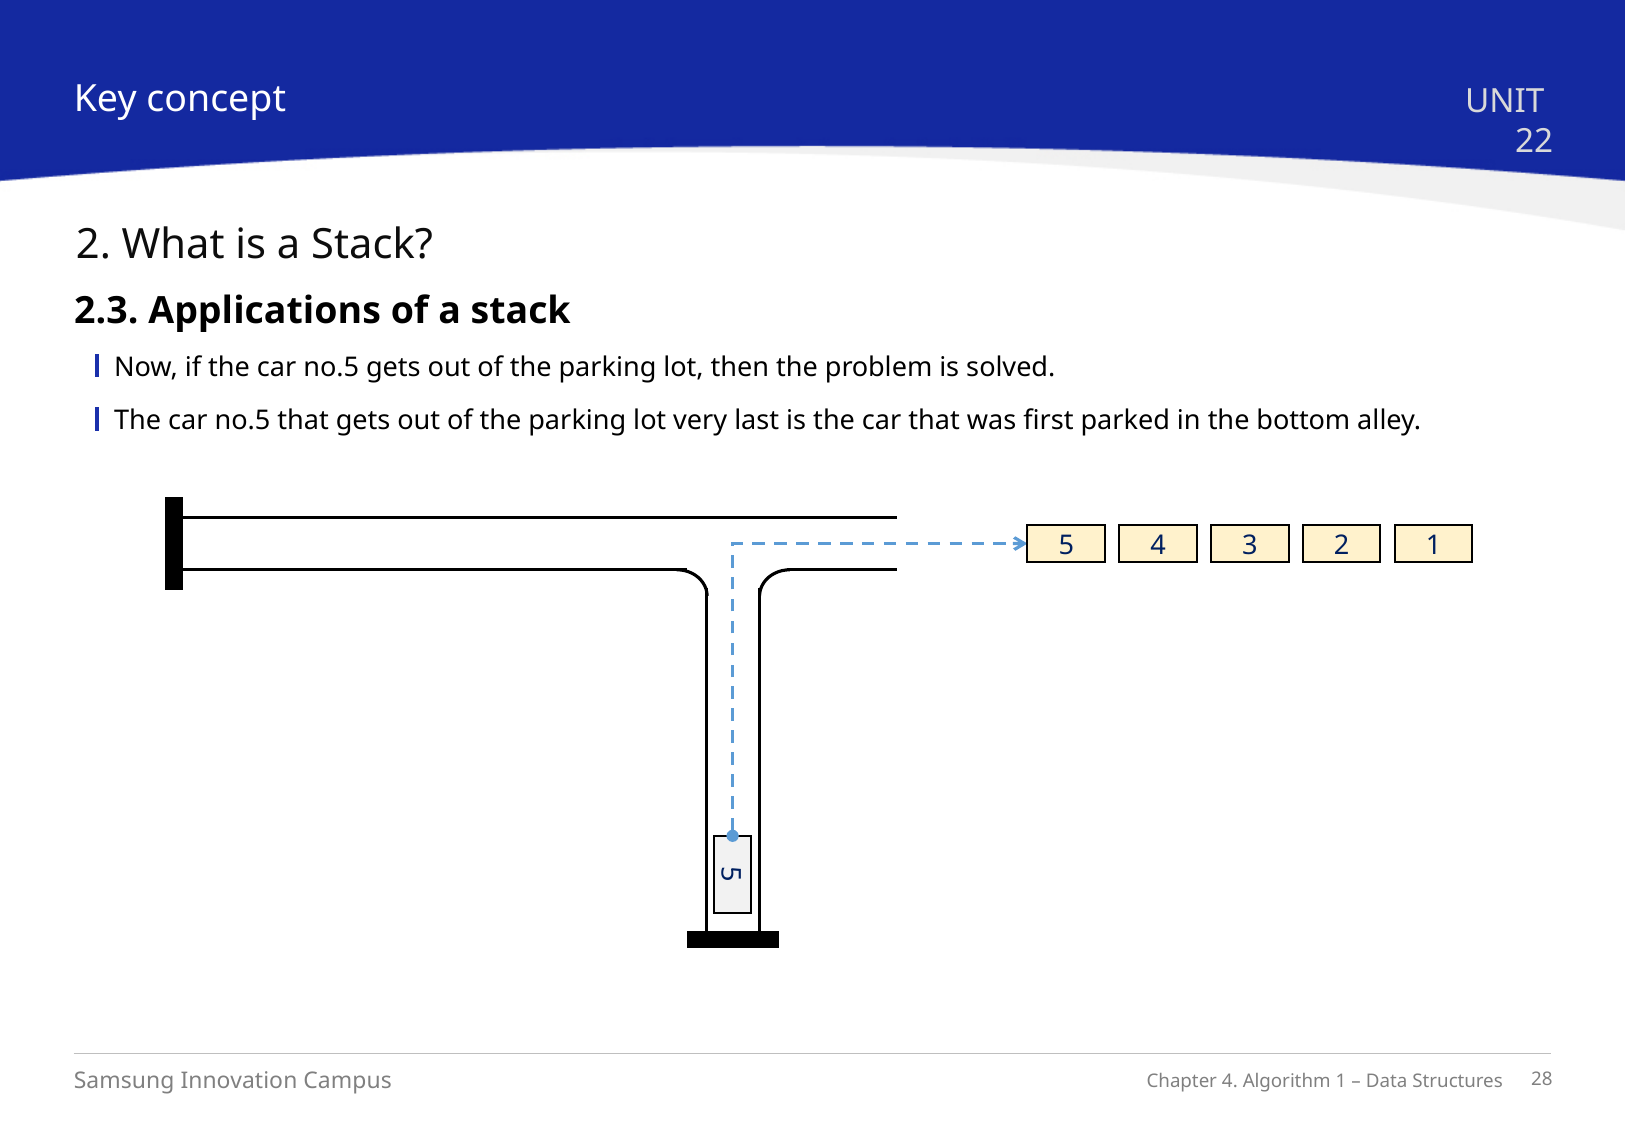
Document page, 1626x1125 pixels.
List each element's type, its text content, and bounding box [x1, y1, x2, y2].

text_box Now, if the car no.5 gets out of the parking lot, then the problem is solved. The car no.5 that gets out of the parking lot very last is the car that was first parked in the bottom alley. [94, 348, 1554, 436]
text_box 2.3. Applications of a stack [59, 278, 1191, 339]
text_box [166, 498, 1473, 947]
picture [0, 0, 1625, 1125]
text_box 2. What is a Stack? [75, 216, 1554, 268]
text_box Key concept [73, 73, 981, 120]
text_box UNIT 22 [1422, 78, 1554, 159]
